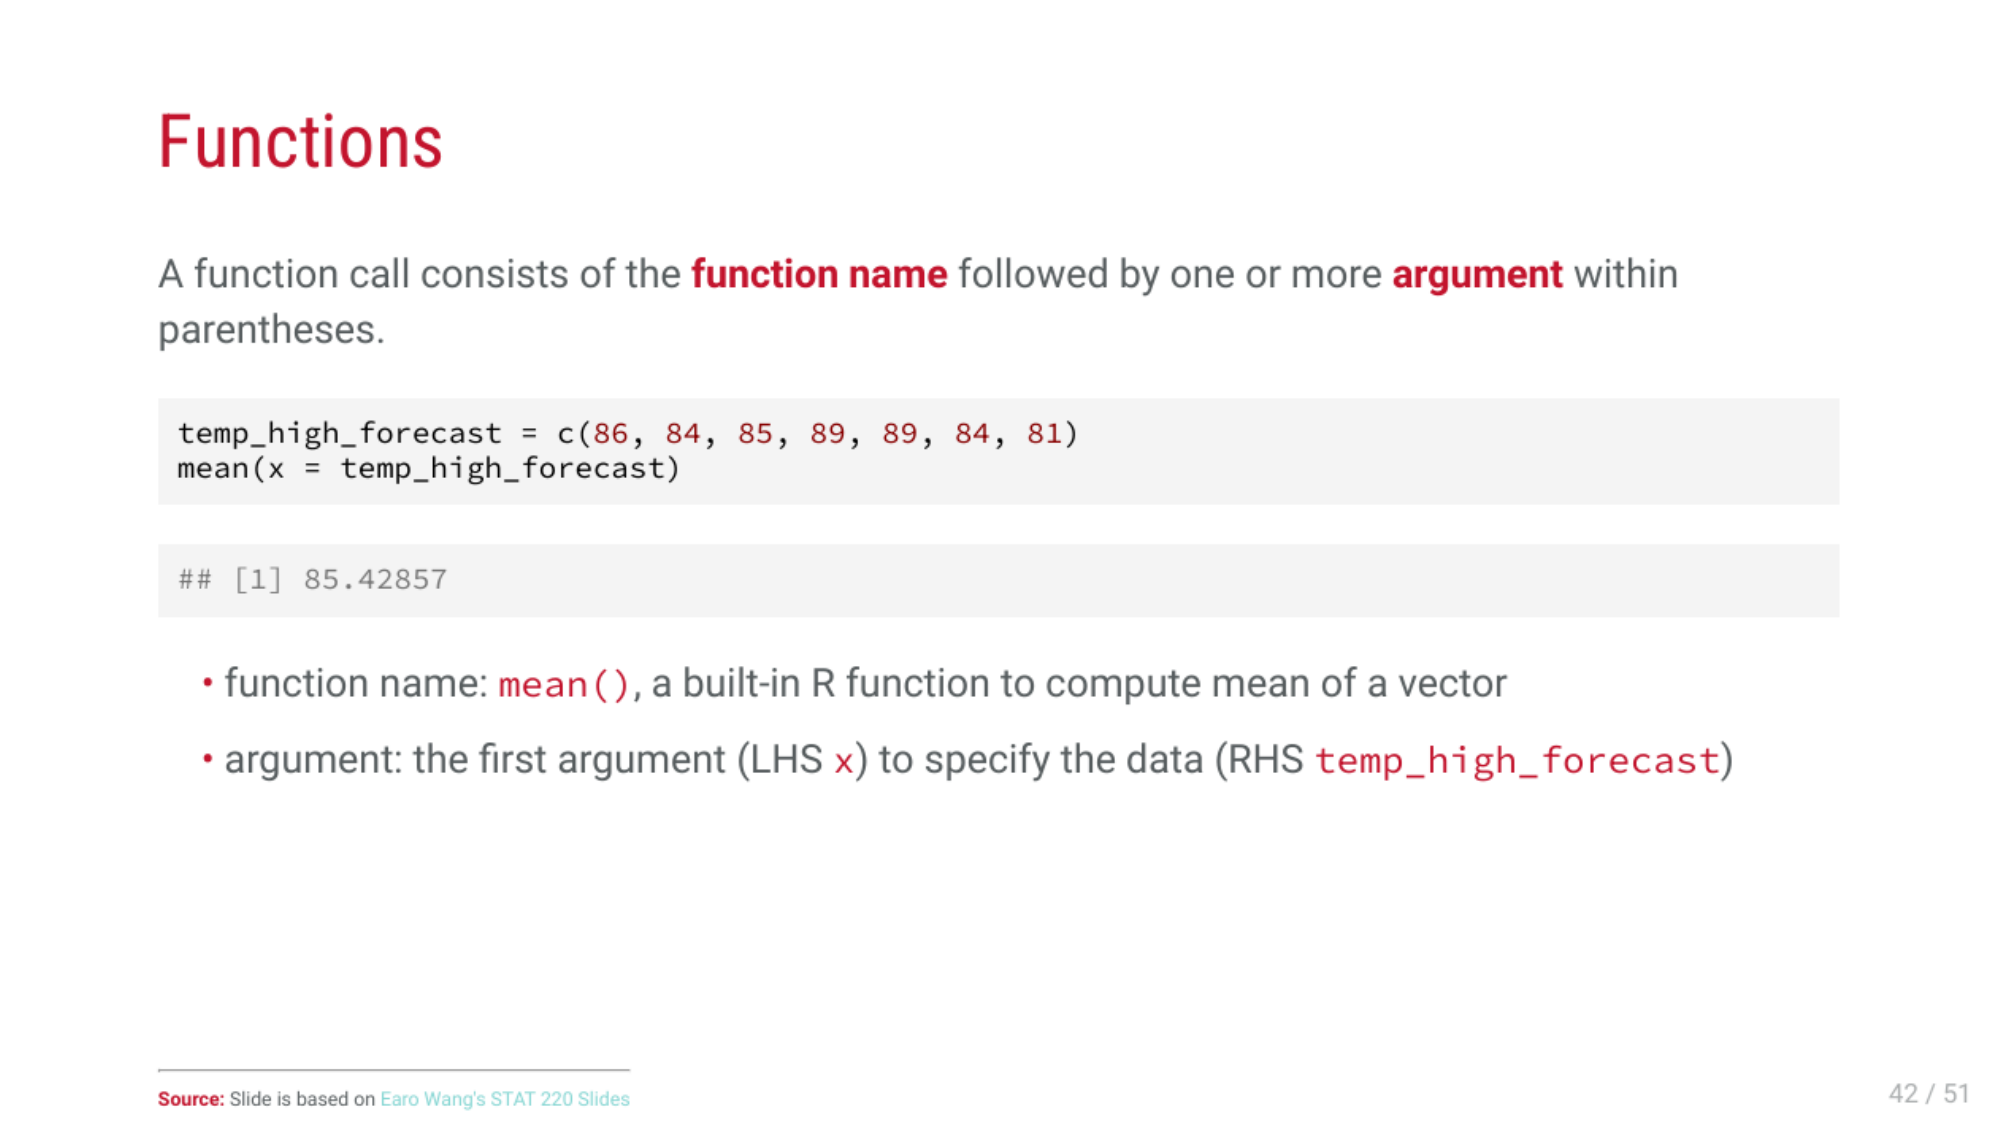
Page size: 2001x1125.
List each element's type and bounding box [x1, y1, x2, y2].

list [0, 0, 2000, 1125]
